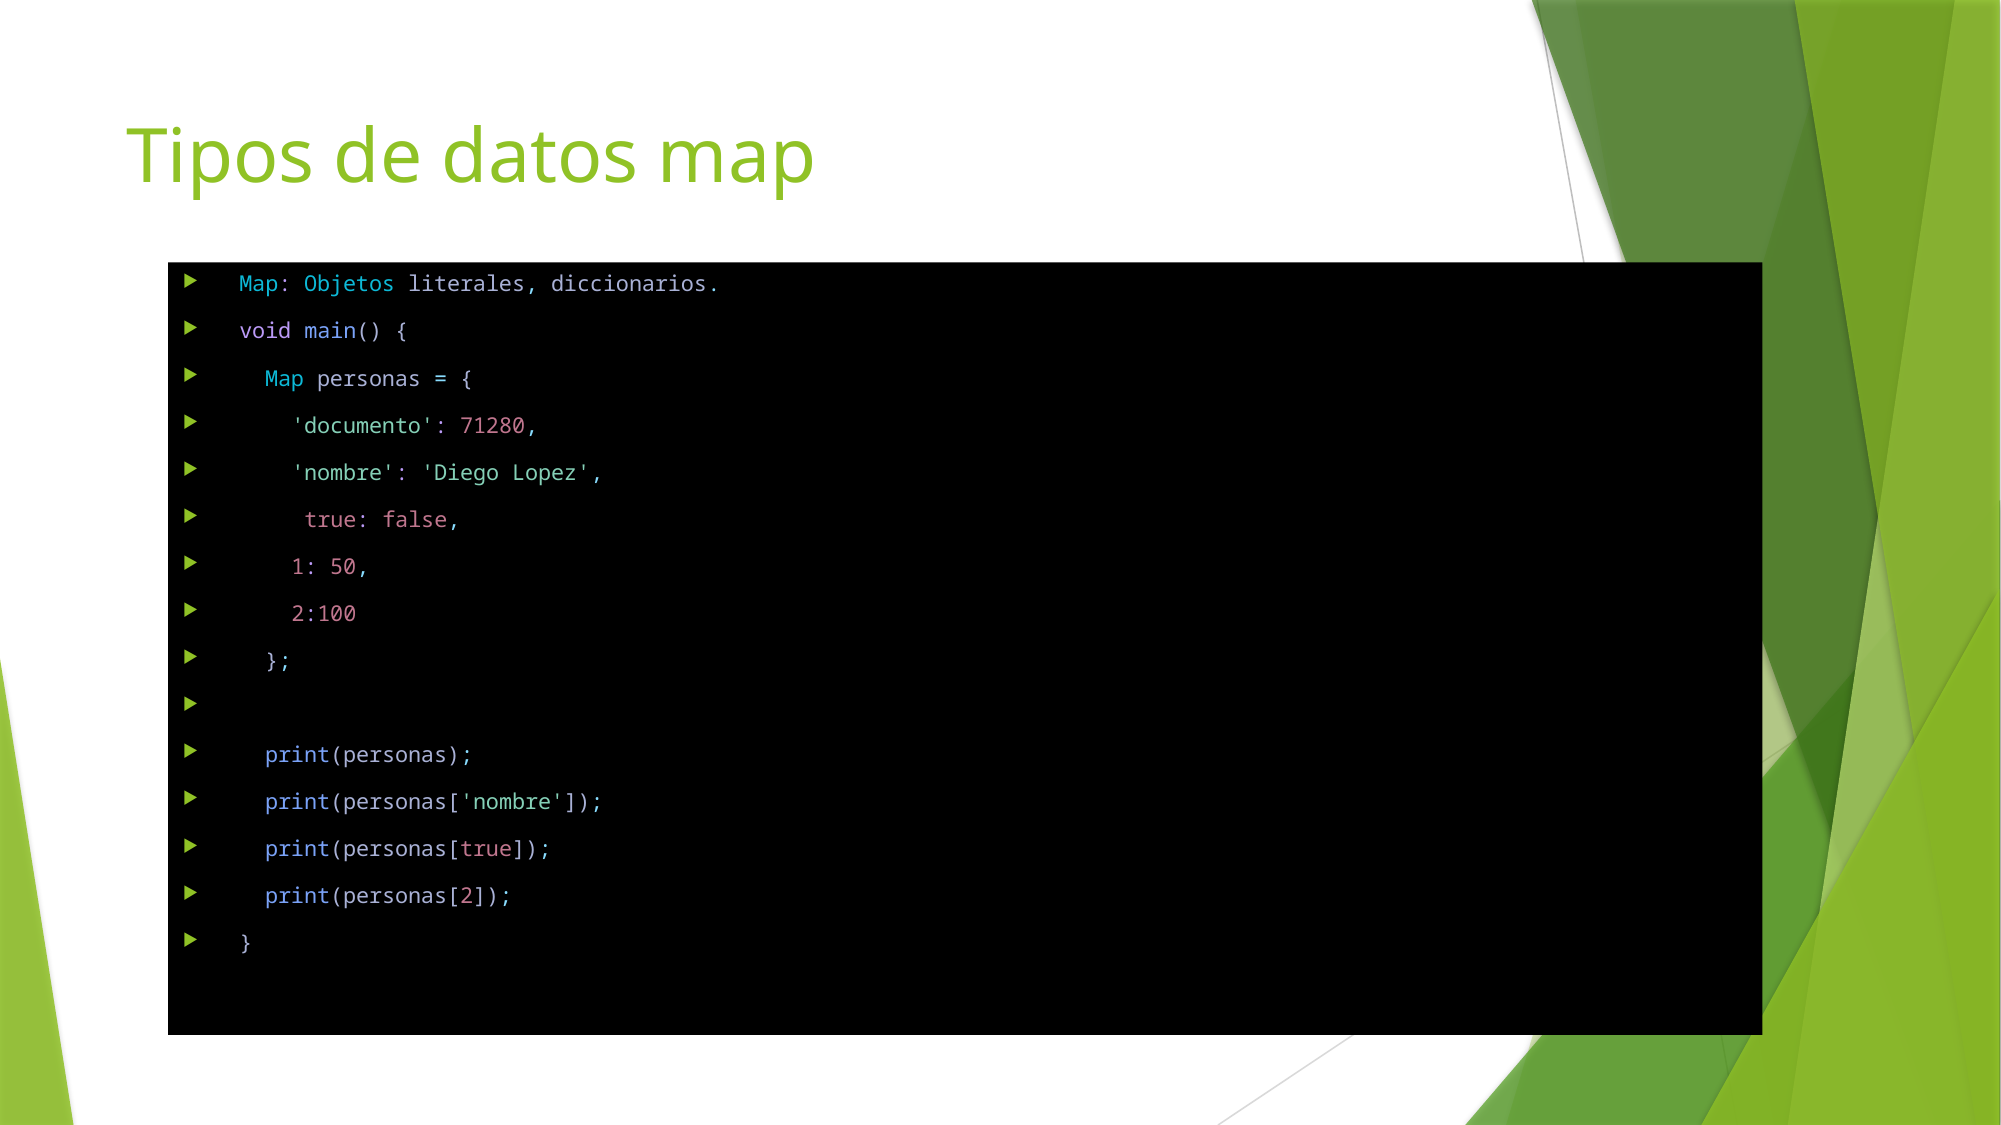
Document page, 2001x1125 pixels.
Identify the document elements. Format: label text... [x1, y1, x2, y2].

list Map: Objetos literales, diccionarios. void main() { Map personas = { 'documento': 71280, 'nombre': 'Diego Lopez', true: false, 1: 50, 2:100 }; print(personas); print(personas['nombre']); print(personas[true]); print(personas[2]); } [168, 262, 1763, 1035]
title Tipos de datos map [111, 99, 1522, 317]
